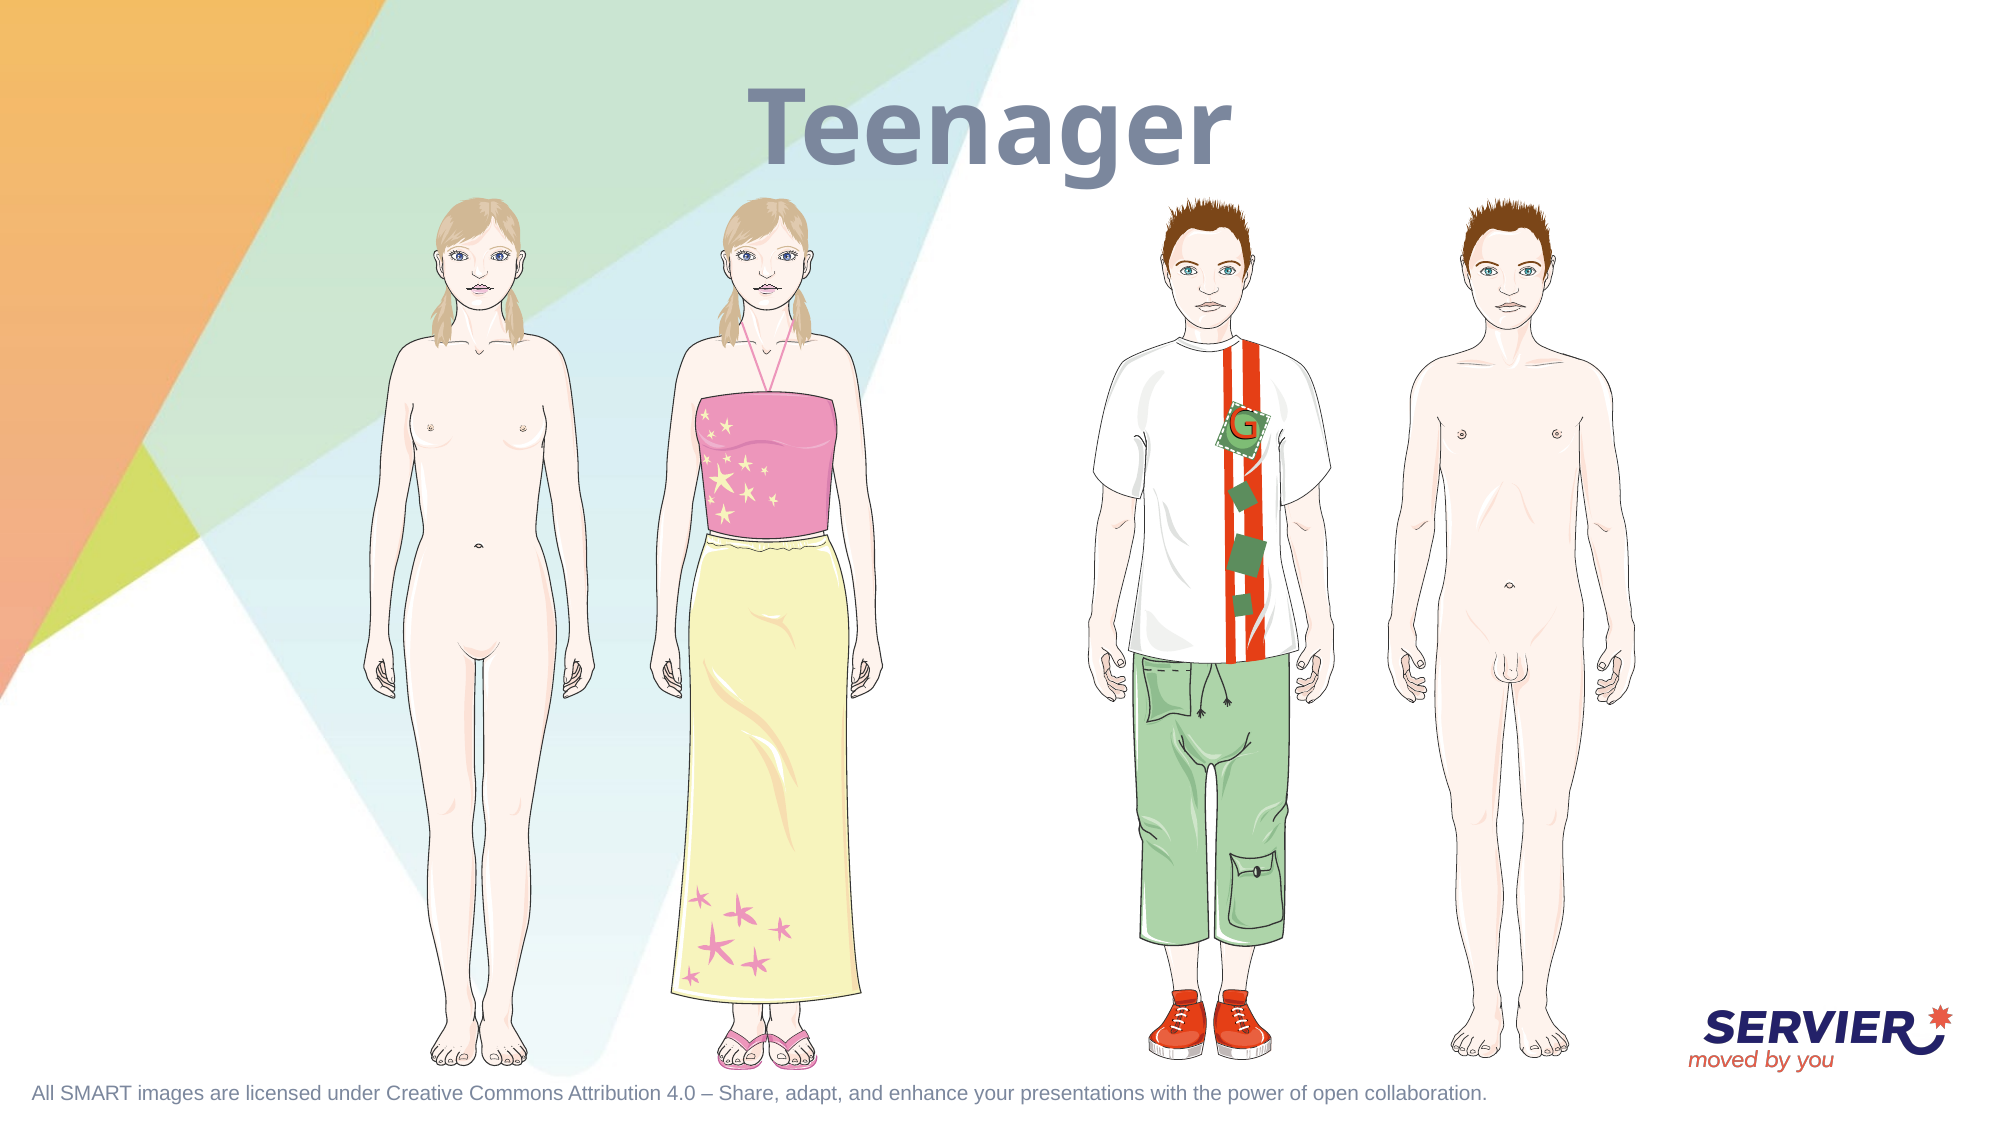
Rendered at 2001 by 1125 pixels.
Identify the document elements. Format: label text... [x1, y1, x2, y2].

title Teenager [55, 12, 1927, 232]
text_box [1087, 196, 1335, 1070]
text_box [362, 196, 596, 1067]
picture [0, 0, 2001, 1125]
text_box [1387, 197, 1636, 1059]
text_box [649, 196, 884, 1071]
